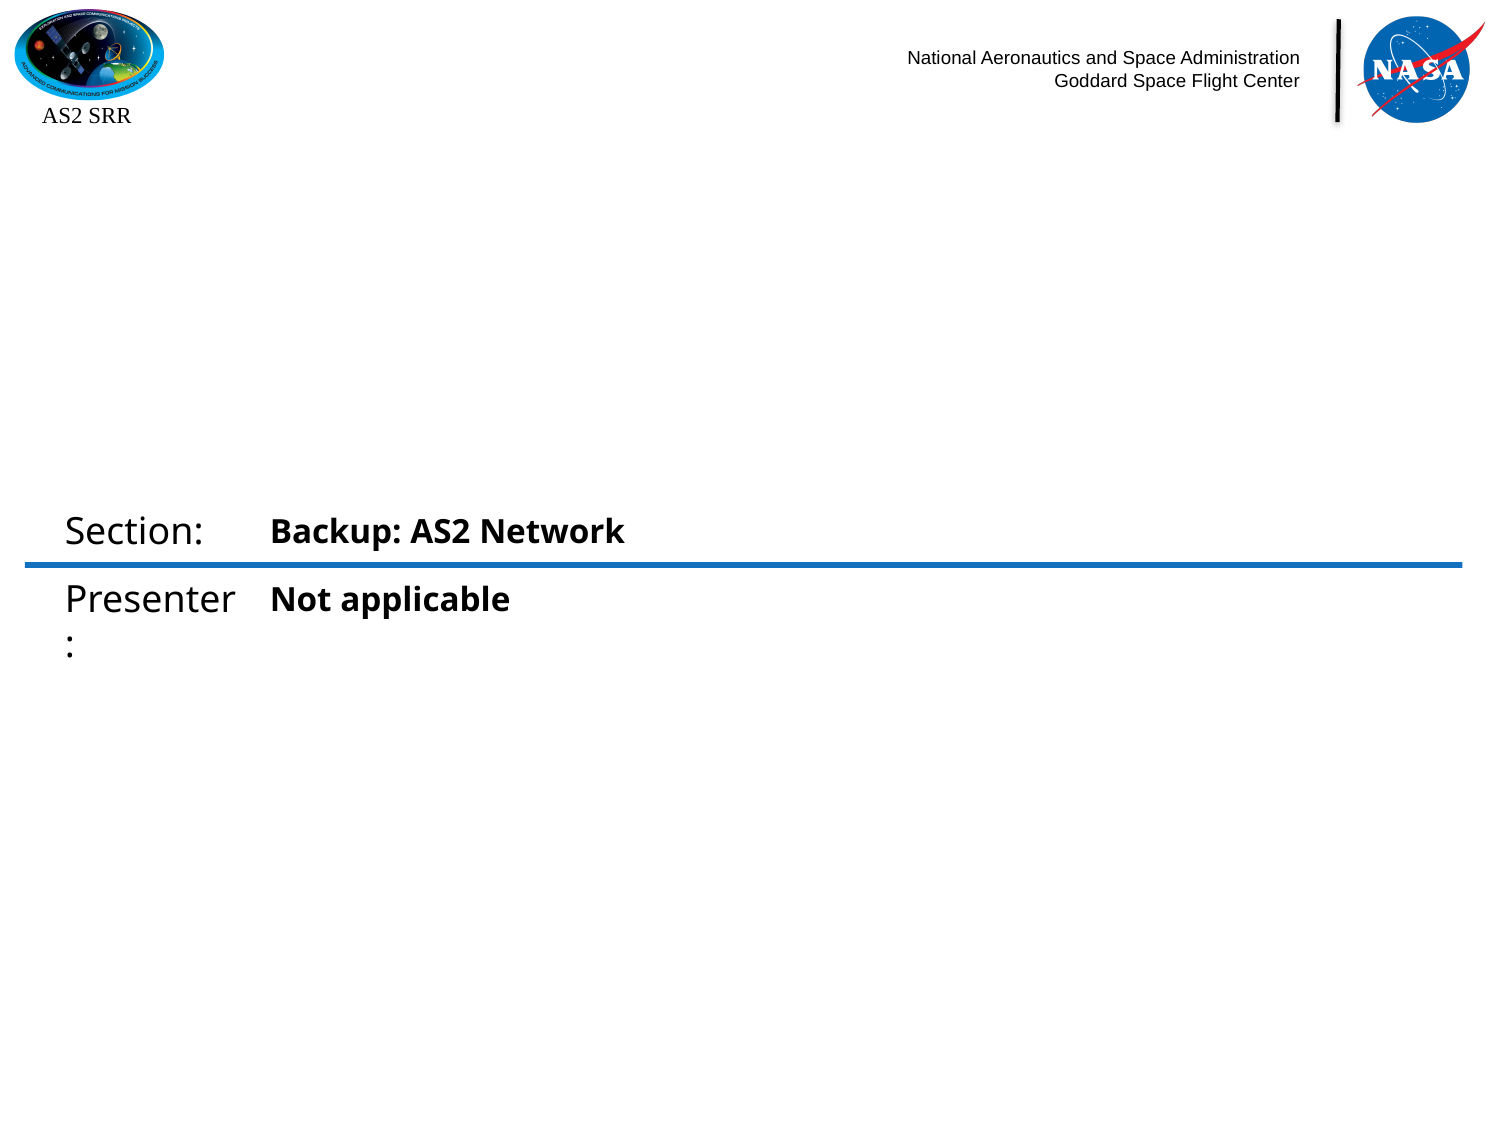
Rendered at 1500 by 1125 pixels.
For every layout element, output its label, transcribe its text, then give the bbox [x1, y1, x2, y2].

list Backup: AS2 Network [254, 502, 1448, 559]
list Not applicable [254, 570, 1448, 627]
picture [0, 4, 174, 106]
picture [1340, 3, 1500, 137]
